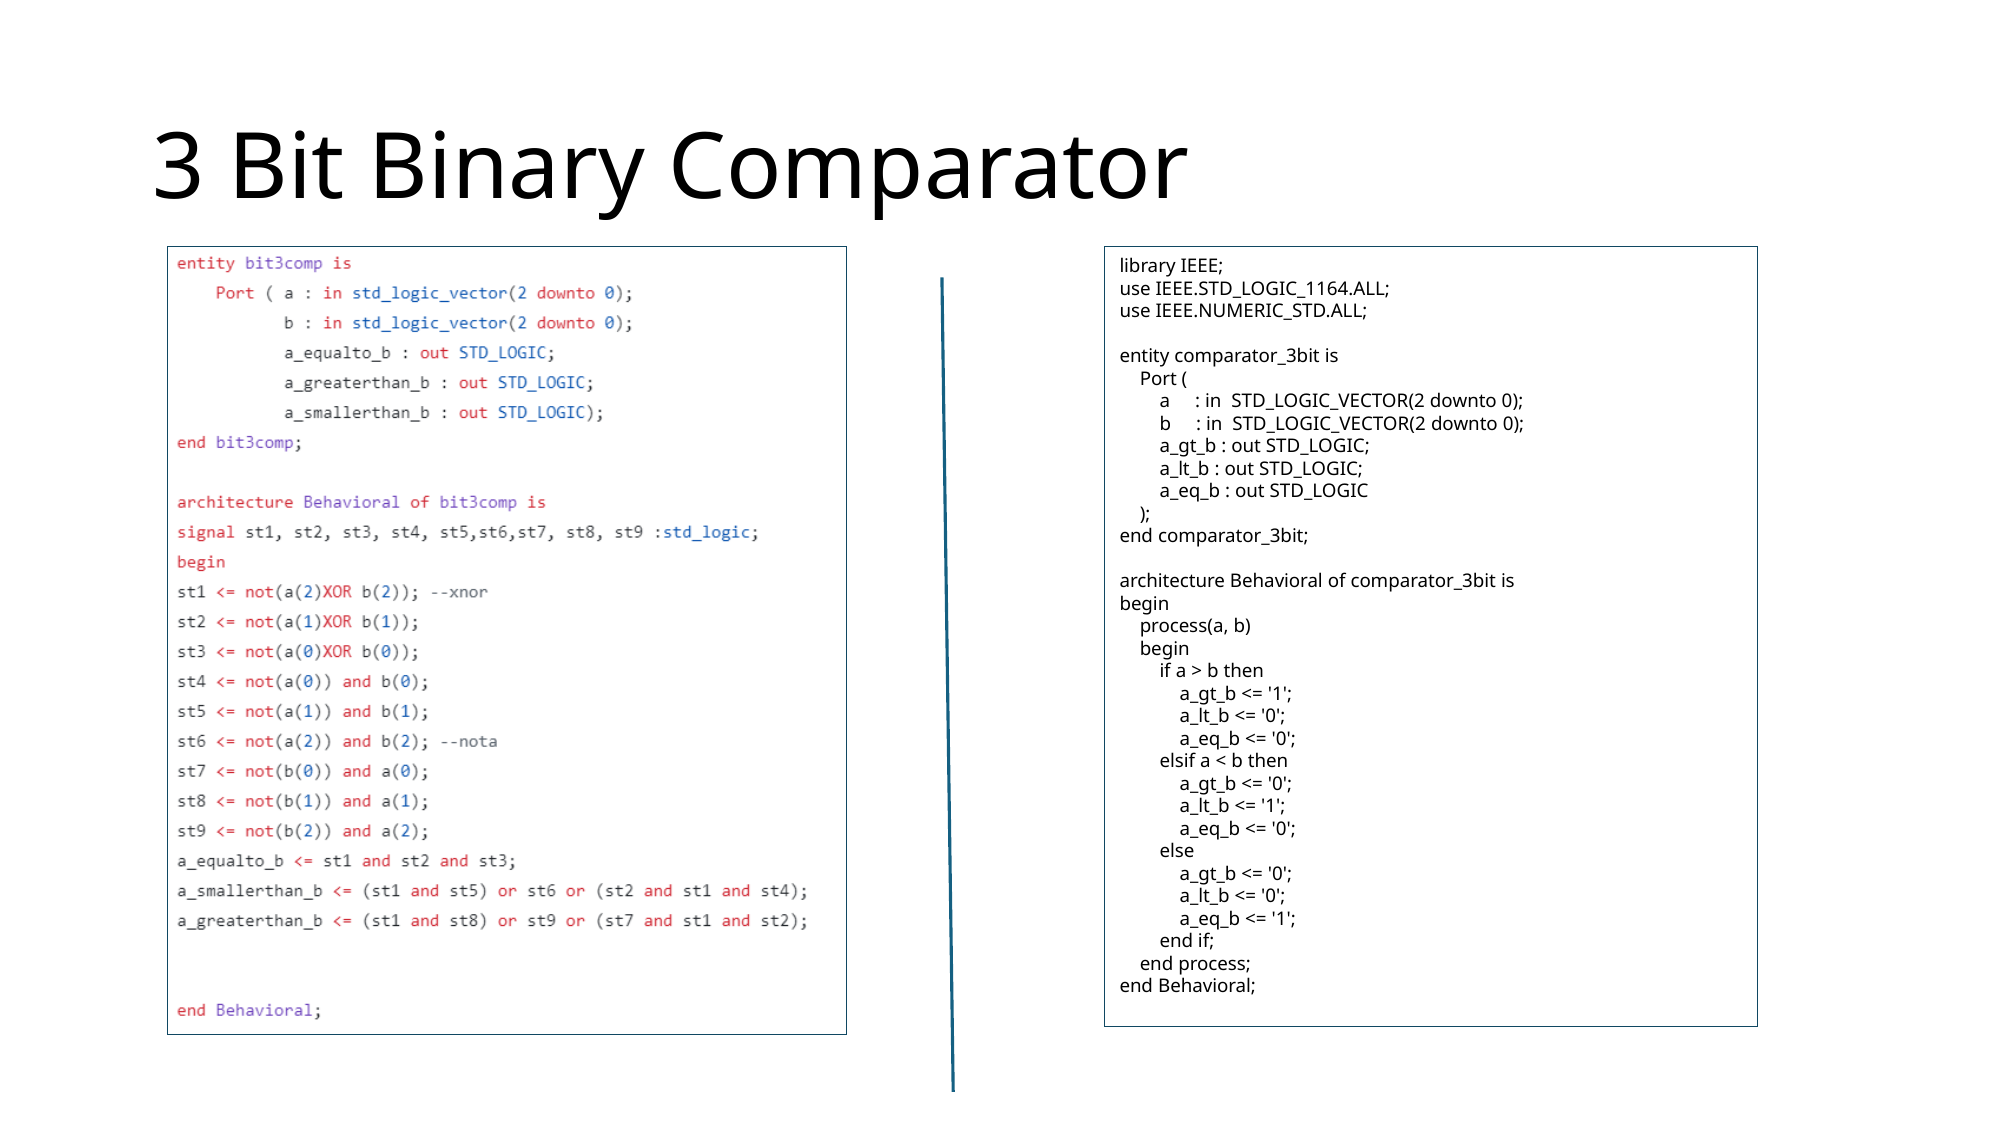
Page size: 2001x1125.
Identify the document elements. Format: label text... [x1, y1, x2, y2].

text_box library IEEE; use IEEE.STD_LOGIC_1164.ALL; use IEEE.NUMERIC_STD.ALL; entity comparator_3bit is Port ( a : in STD_LOGIC_VECTOR(2 downto 0); b : in STD_LOGIC_VECTOR(2 downto 0); a_gt_b : out STD_LOGIC; a_lt_b : out STD_LOGIC; a_eq_b : out STD_LOGIC ); end comparator_3bit; architecture Behavioral of comparator_3bit is begin process(a, b) begin if a > b then a_gt_b <= '1'; a_lt_b <= '0'; a_eq_b <= '0'; elsif a < b then a_gt_b <= '0'; a_lt_b <= '1'; a_eq_b <= '0'; else a_gt_b <= '0'; a_lt_b <= '0'; a_eq_b <= '1'; end if; end process; end Behavioral; [1104, 246, 1758, 1027]
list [167, 246, 848, 1035]
title 3 Bit Binary Comparator [137, 59, 1863, 278]
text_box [941, 276, 954, 1093]
